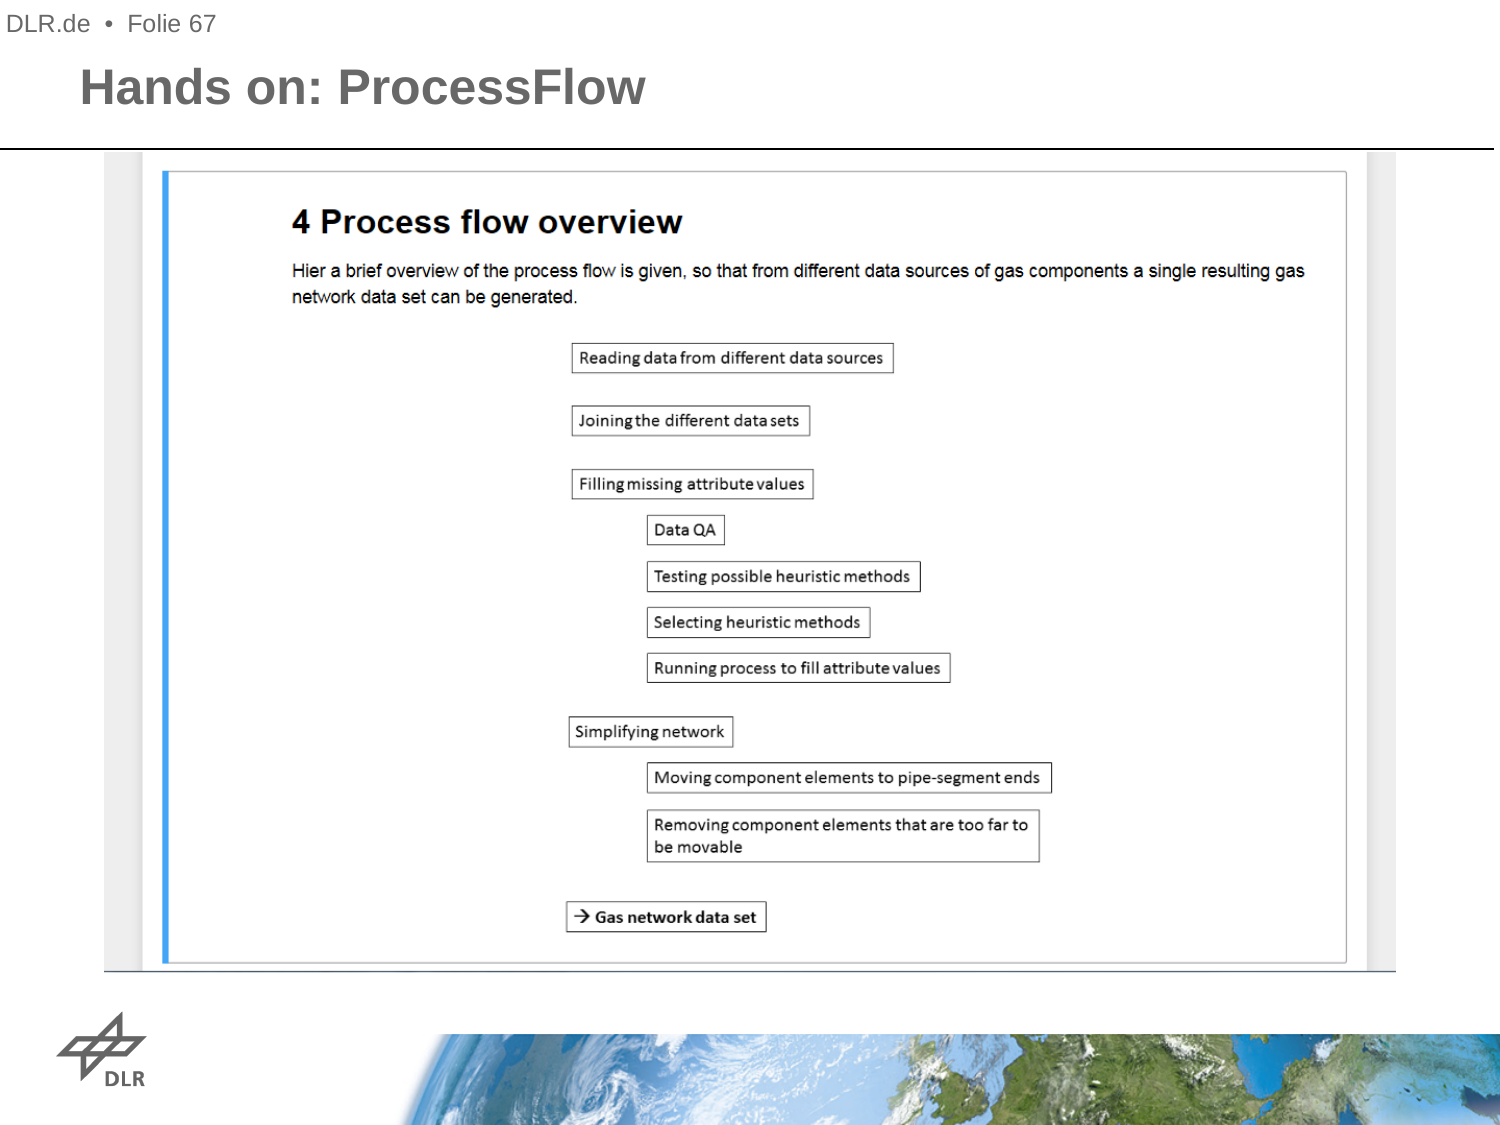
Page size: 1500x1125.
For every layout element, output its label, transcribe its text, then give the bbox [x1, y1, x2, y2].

text_box Hands on: ProcessFlow [79, 54, 1421, 138]
picture [103, 152, 1396, 973]
slide_number DLR.de • Folie 67 [5, 7, 263, 30]
picture [0, 1007, 1500, 1125]
